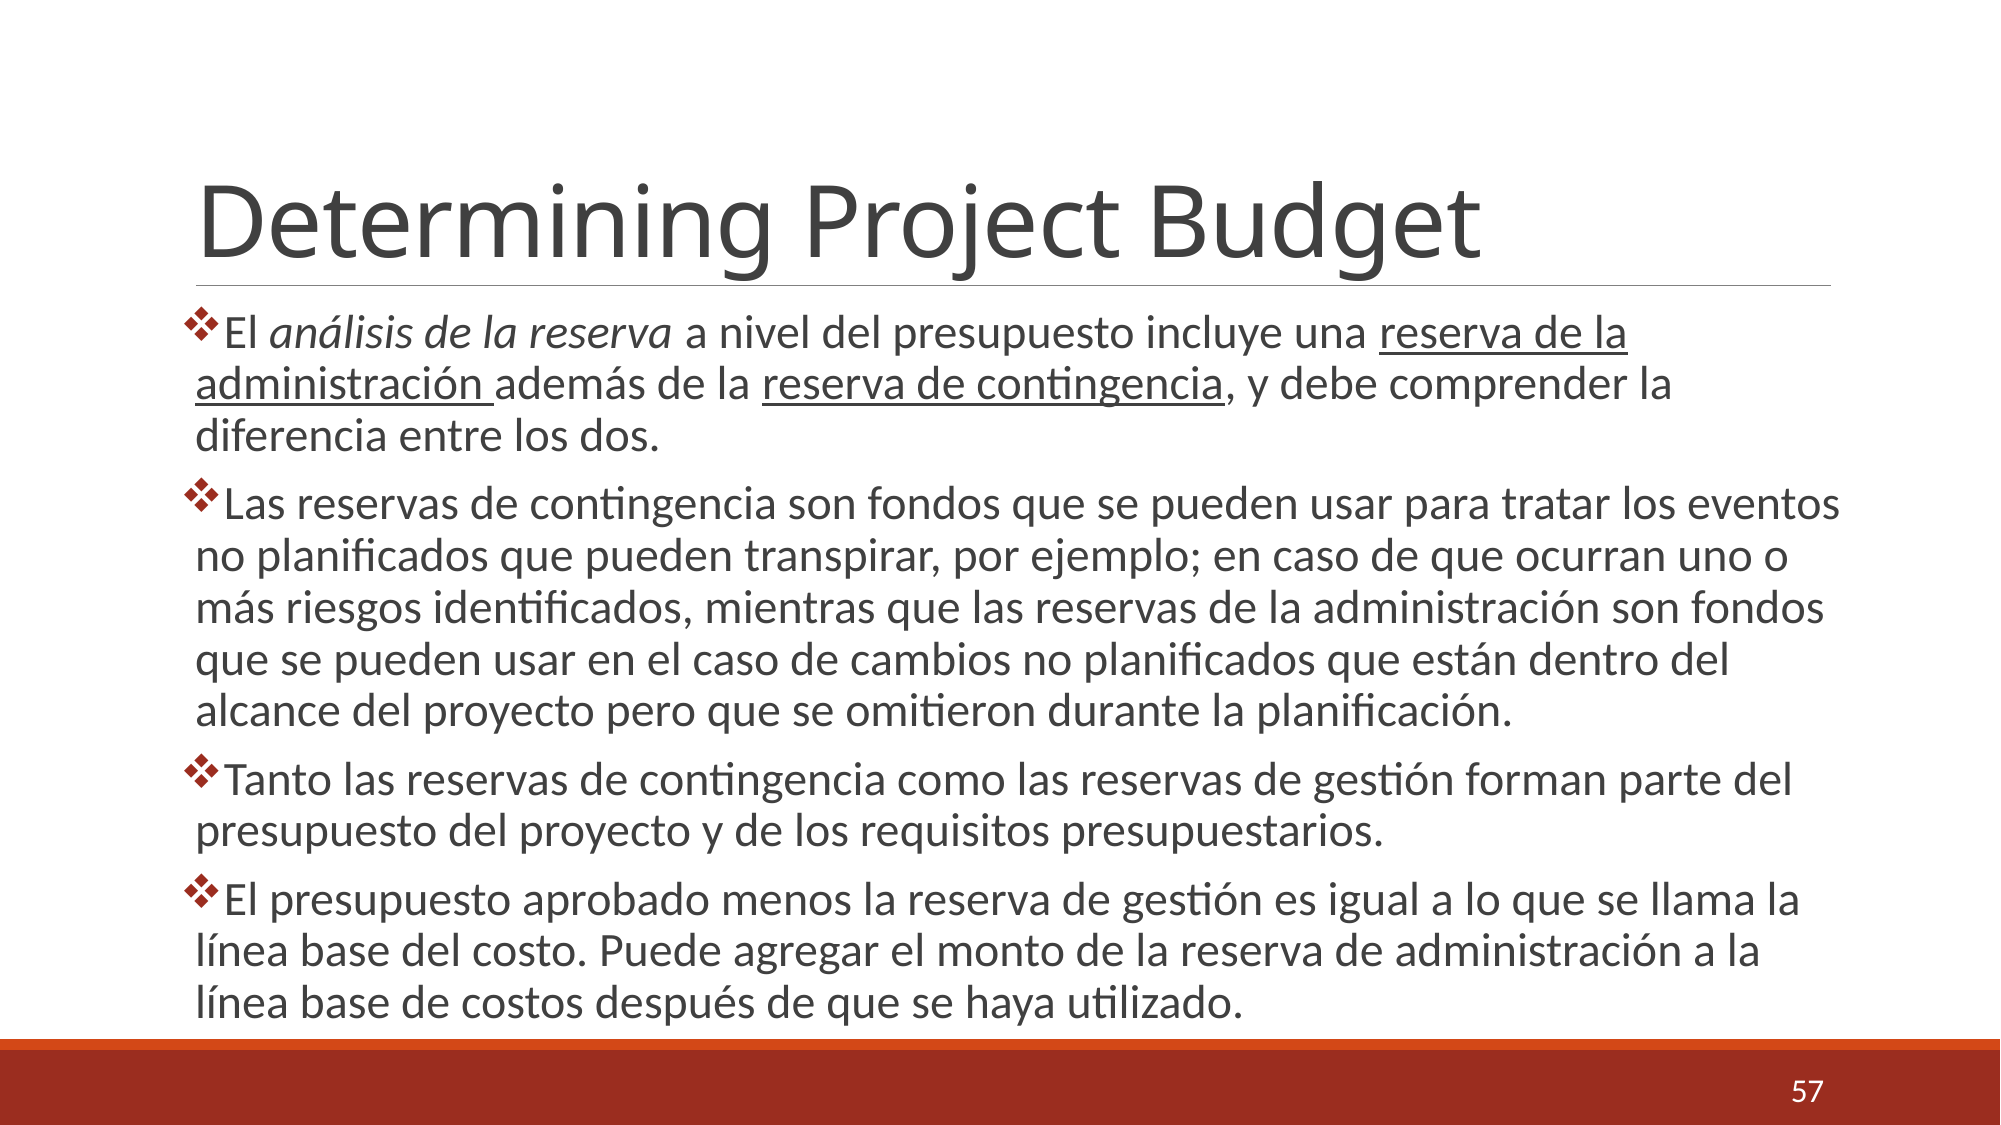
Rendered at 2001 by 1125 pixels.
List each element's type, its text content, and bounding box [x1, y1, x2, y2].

slide_number 57 [1624, 1059, 1840, 1120]
title Determining Project Budget [180, 47, 1830, 285]
list El análisis de la reserva a nivel del presupuesto incluye una reserva de la administración además de la reserva de contingencia, y debe comprender la diferencia entre los dos. Las reservas de contingencia son fondos que se pueden usar para tratar los eventos no planificados que pueden transpirar, por ejemplo; en caso de que ocurran uno o más riesgos identificados, mientras que las reservas de la administración son fondos que se pueden usar en el caso de cambios no planificados que están dentro del alcance del proyecto pero que se omitieron durante la planificación. Tanto las reservas de contingencia como las reservas de gestión forman parte del presupuesto del proyecto y de los requisitos presupuestarios. El presupuesto aprobado menos la reserva de gestión es igual a lo que se llama la línea base del costo. Puede agregar el monto de la reserva de administración a la línea base de costos después de que se haya utilizado. [180, 299, 1864, 1048]
